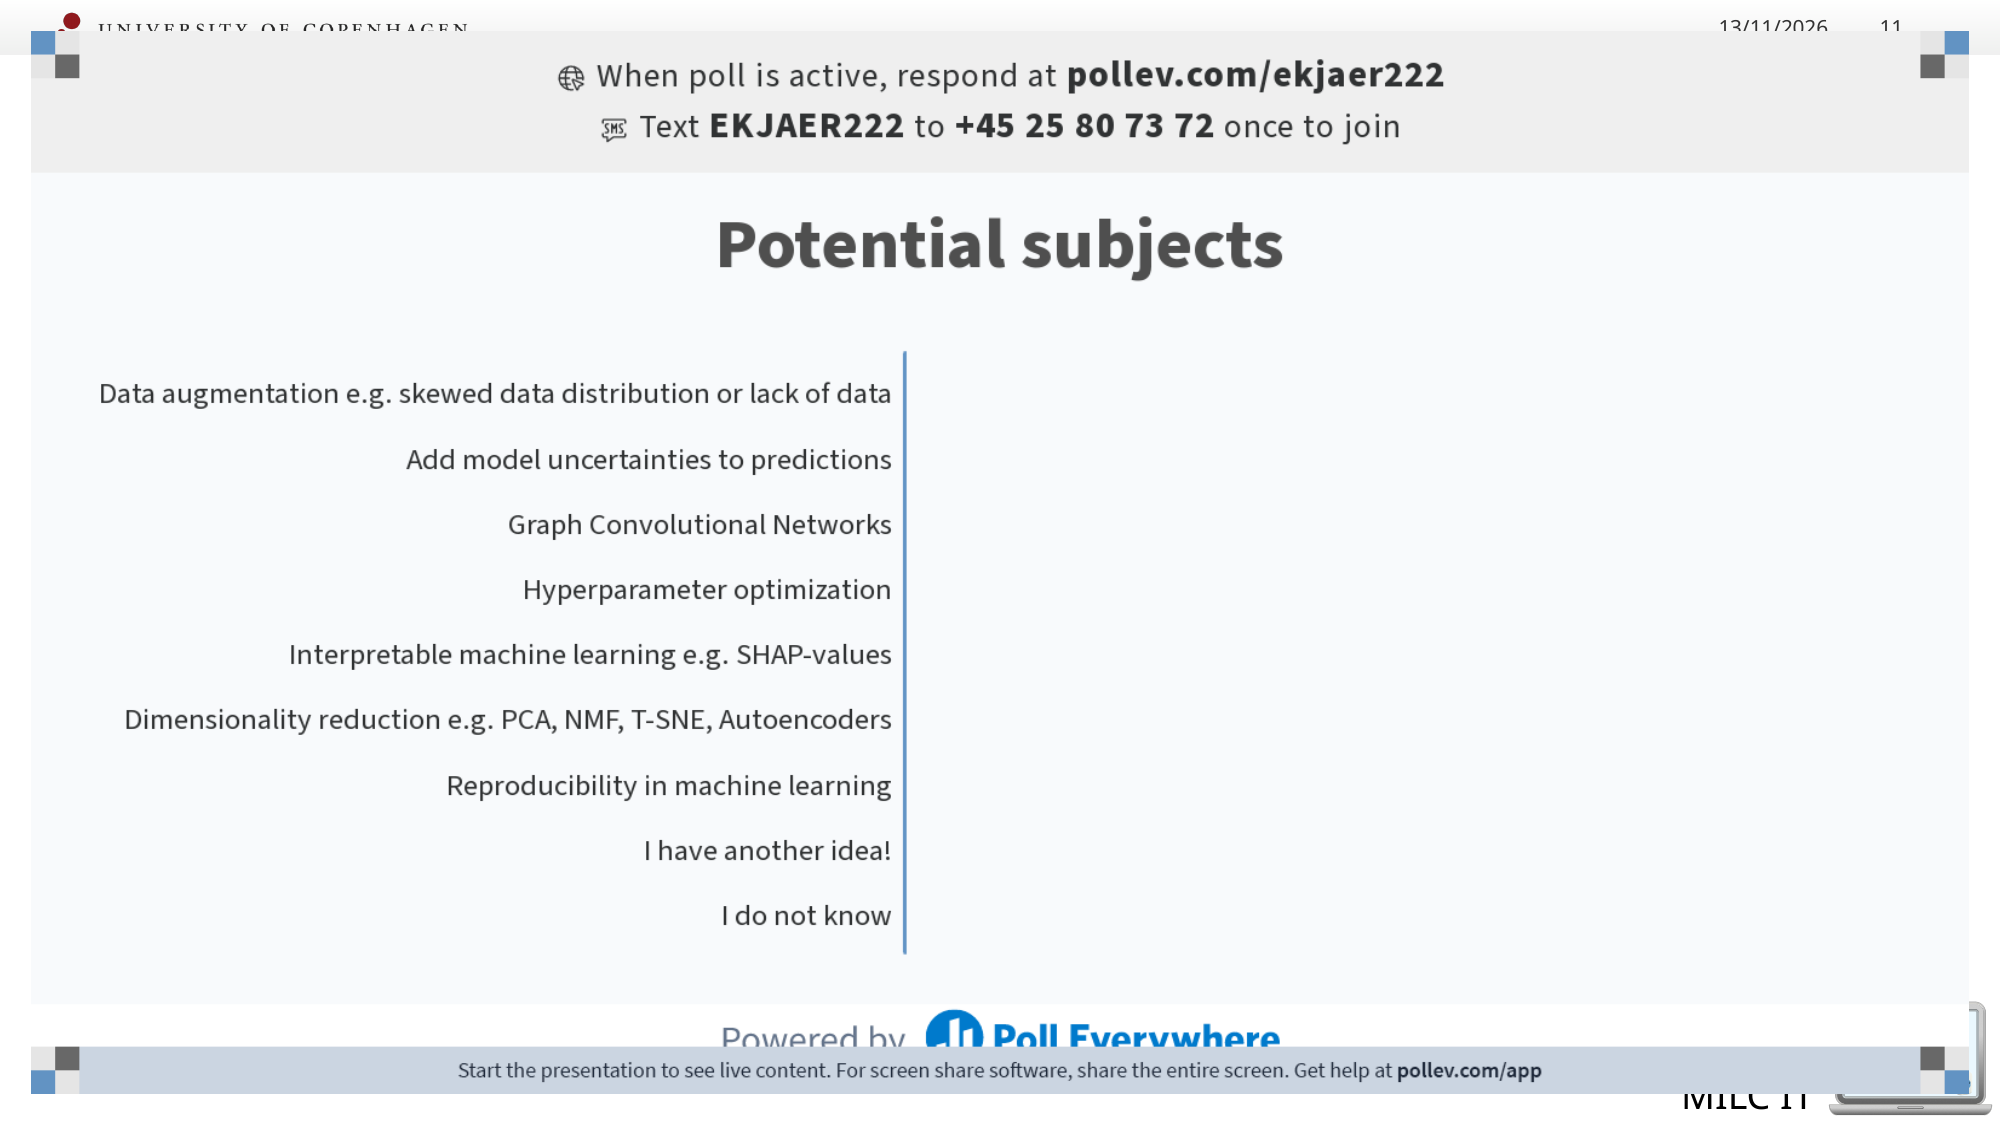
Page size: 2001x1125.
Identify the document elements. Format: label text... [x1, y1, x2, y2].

picture [31, 15, 1996, 1118]
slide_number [1694, 14, 1829, 31]
slide_number 11 [1840, 14, 1904, 31]
